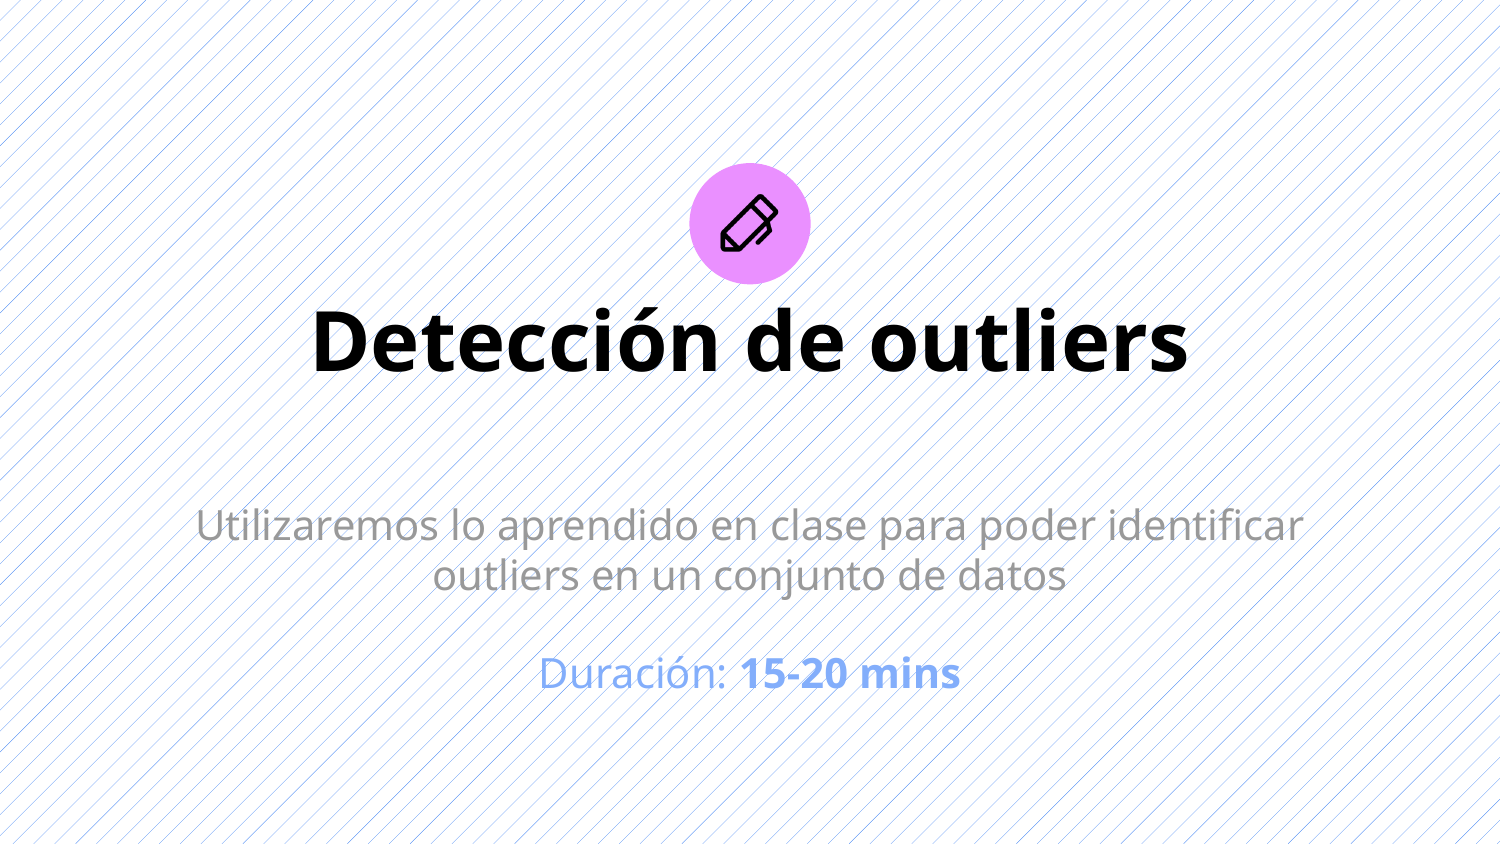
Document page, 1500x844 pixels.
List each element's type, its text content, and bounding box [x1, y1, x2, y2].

text_box Detección de outliers [73, 284, 1427, 405]
text_box Duración: 15-20 mins [161, 631, 1339, 712]
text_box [689, 162, 811, 285]
text_box Utilizaremos lo aprendido en clase para poder identificar outliers en un conjunto de datos [161, 483, 1339, 614]
